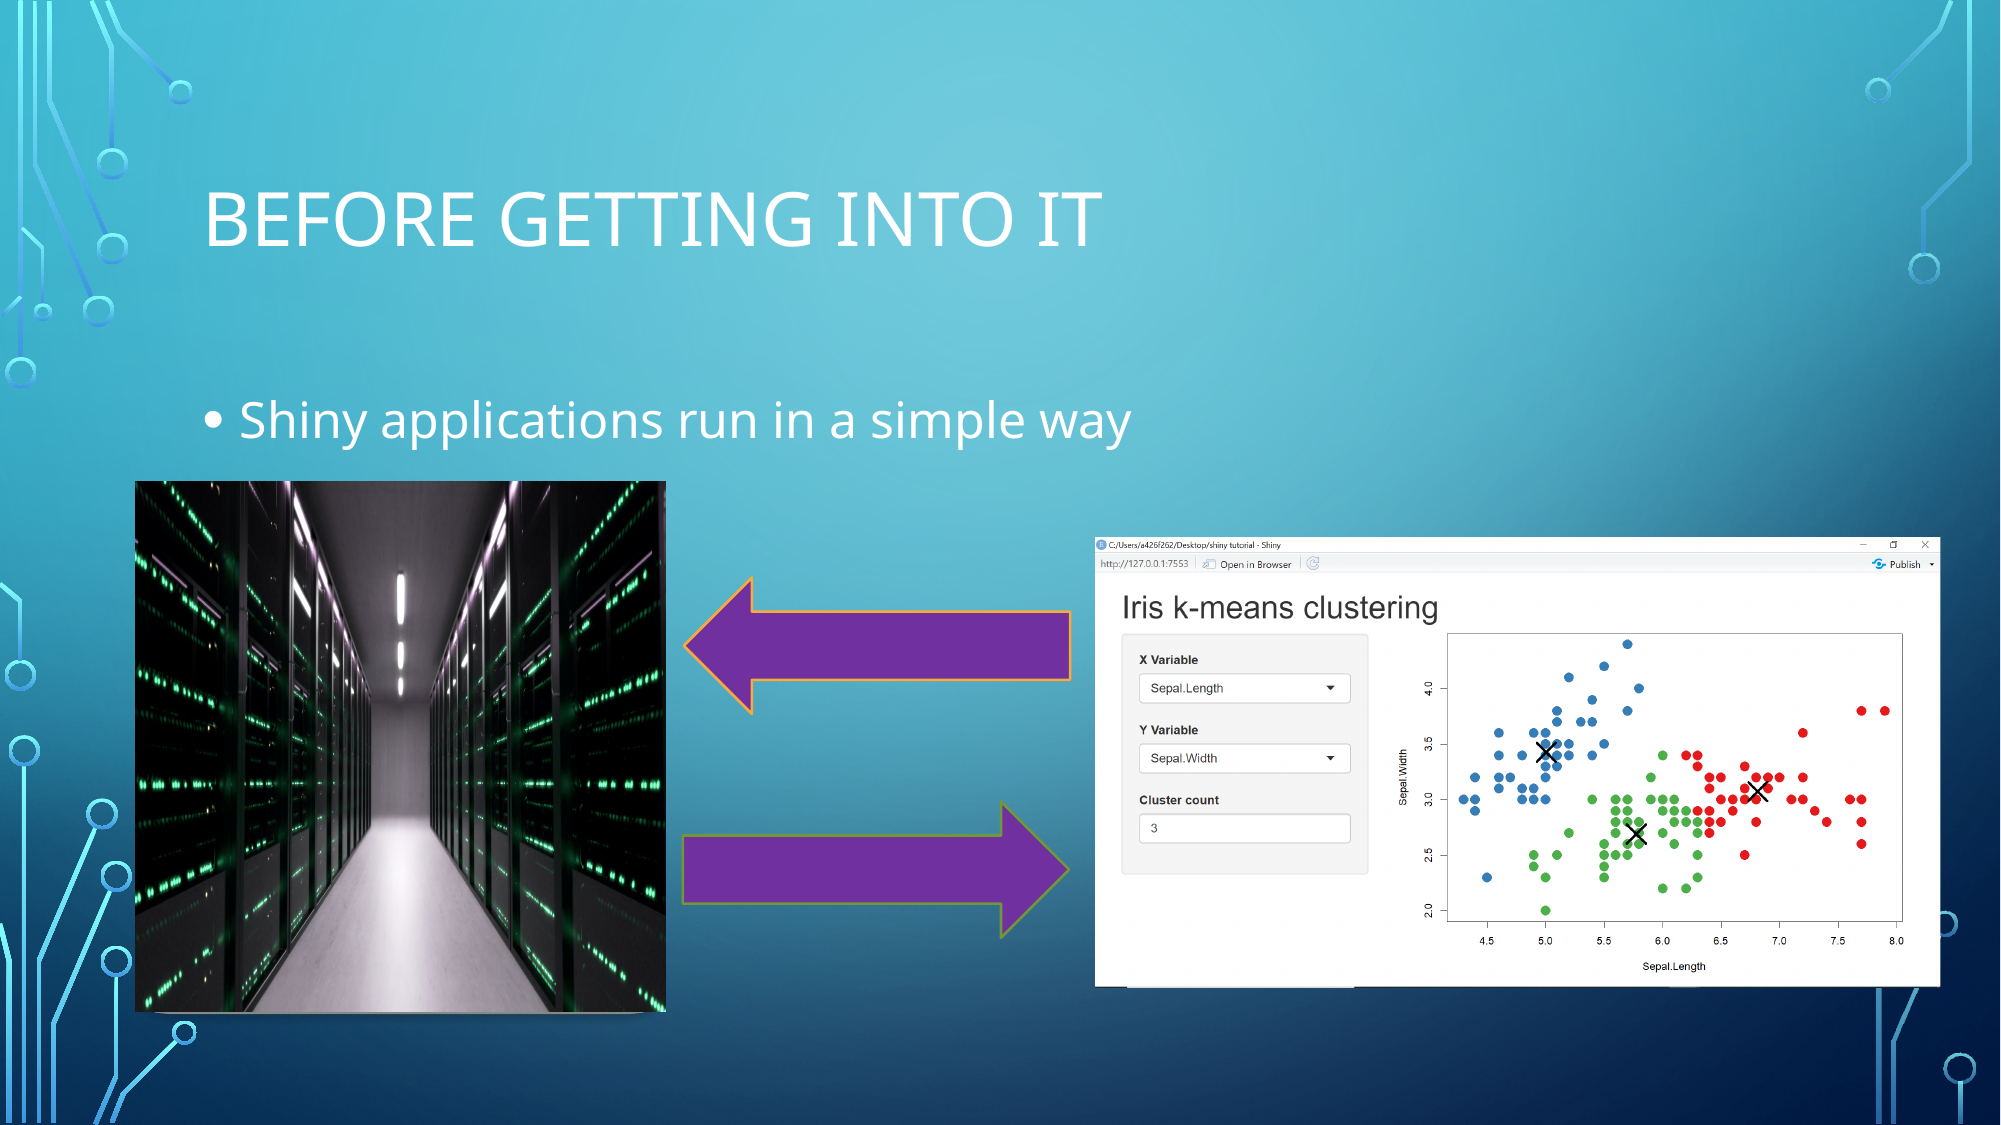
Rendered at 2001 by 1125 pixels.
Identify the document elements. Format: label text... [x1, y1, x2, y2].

text_box [682, 576, 1072, 716]
text_box [681, 800, 1071, 939]
list Shiny applications run in a simple way [187, 369, 1813, 950]
title Before getting into it [187, 101, 1813, 344]
picture [1094, 537, 1941, 988]
picture [135, 481, 666, 1025]
